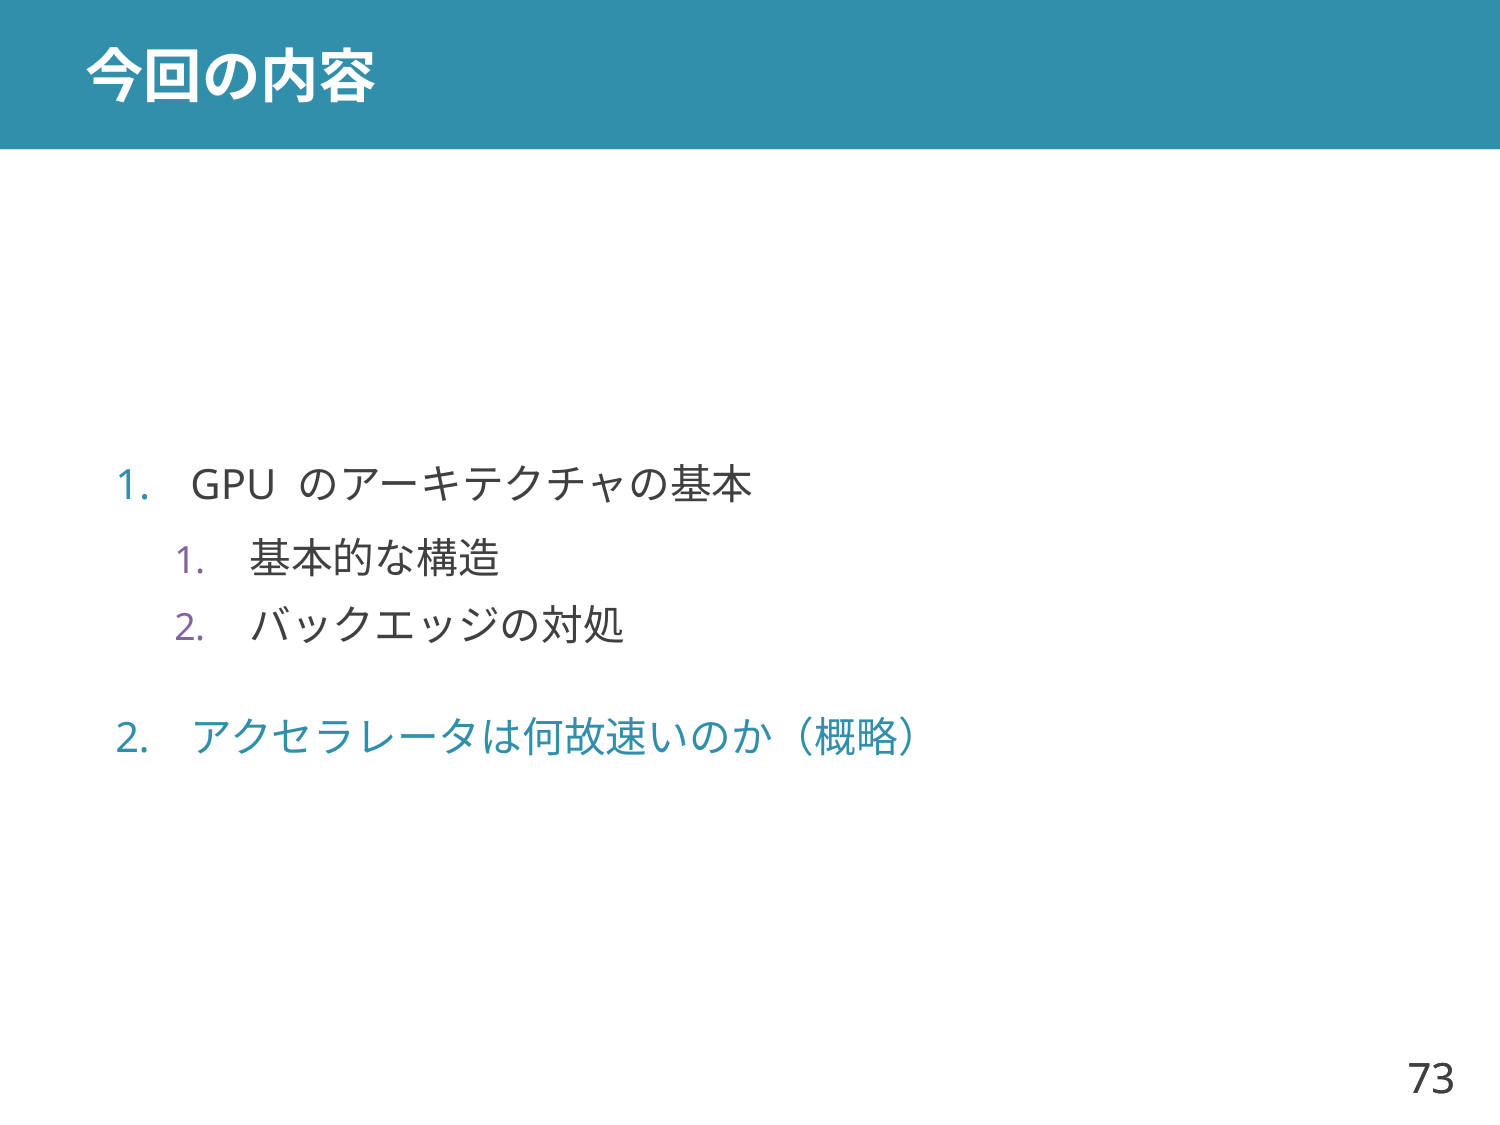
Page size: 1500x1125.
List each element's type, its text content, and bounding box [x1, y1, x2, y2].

list GPU のアーキテクチャの基本 基本的な構造 バックエッジの対処 アクセラレータは何故速いのか（概略） [100, 178, 1459, 1036]
title 今回の内容 [70, 0, 1500, 150]
